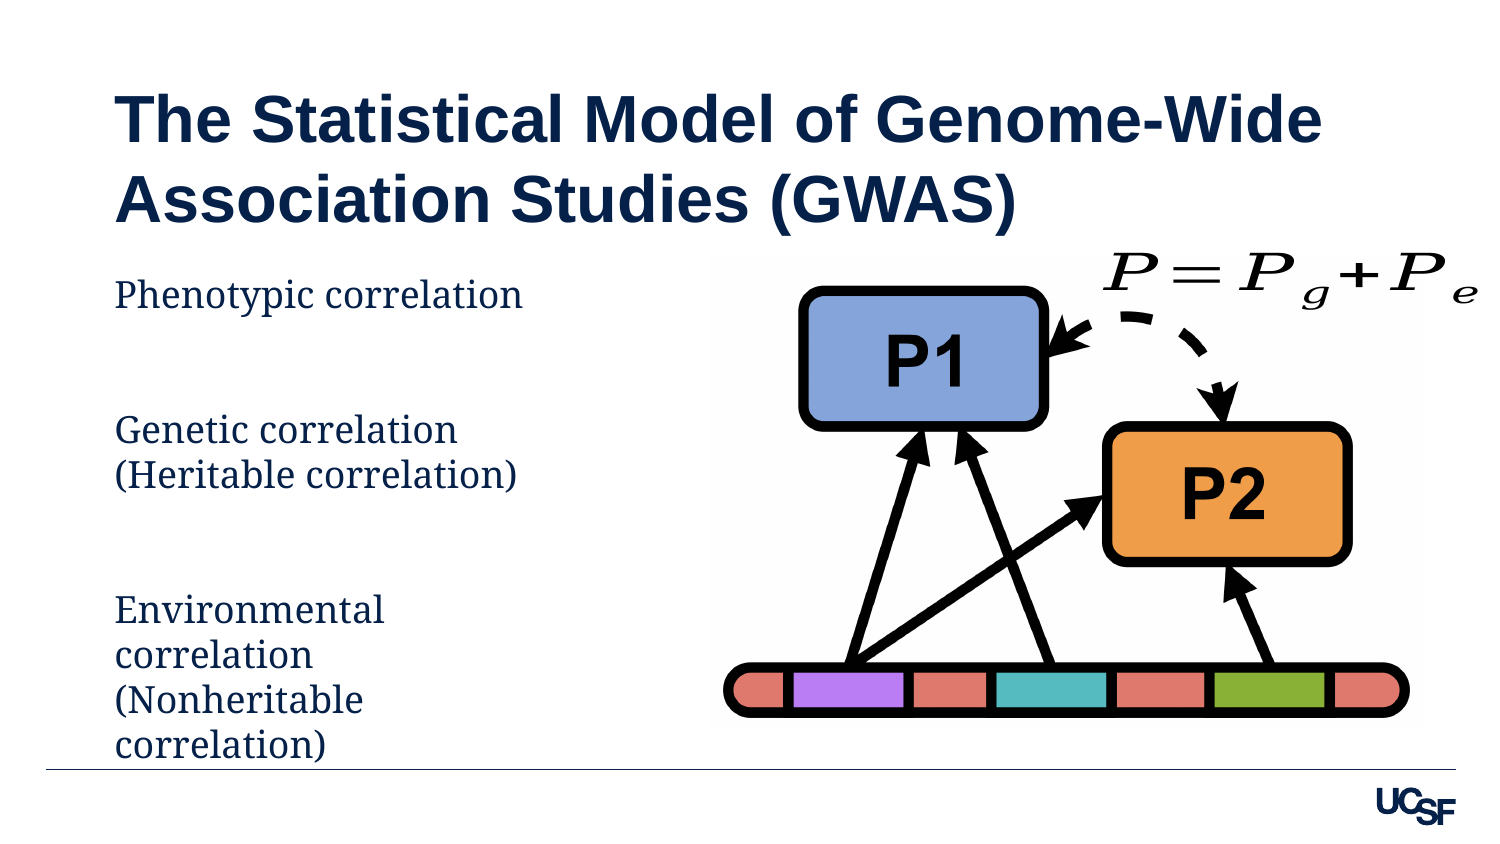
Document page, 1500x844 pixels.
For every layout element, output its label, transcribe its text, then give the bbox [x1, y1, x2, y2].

picture [708, 257, 1424, 728]
text_box The Statistical Model of Genome-Wide Association Studies (GWAS) [99, 68, 1375, 244]
